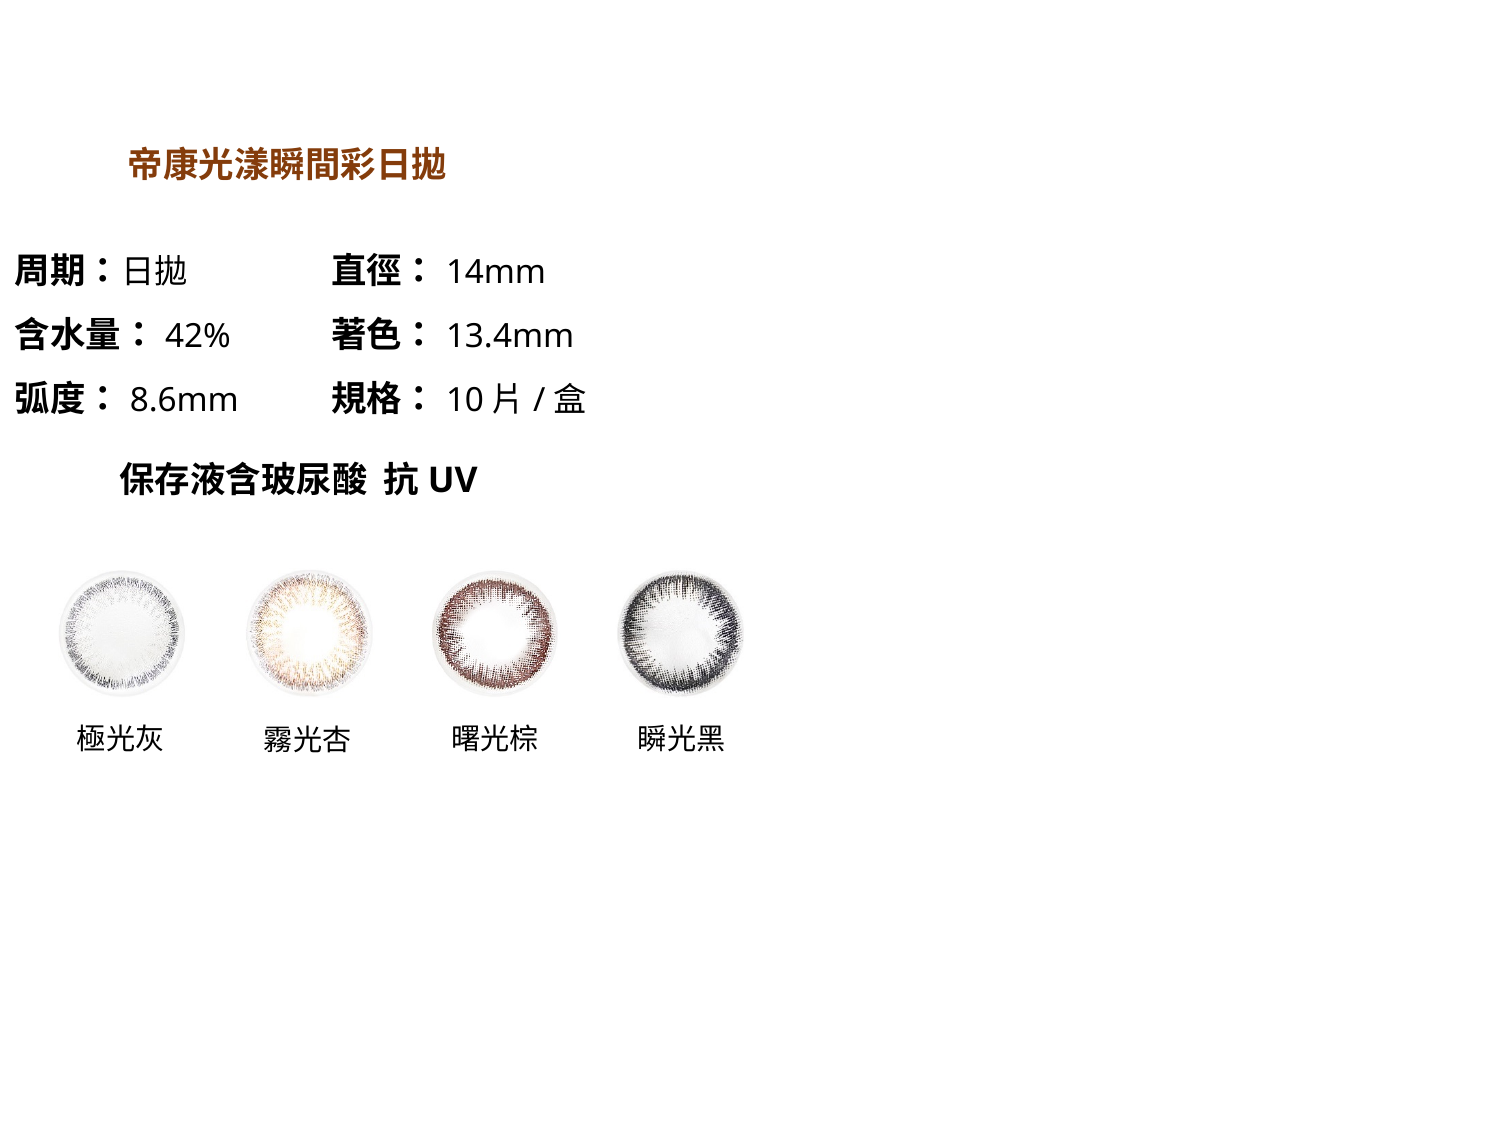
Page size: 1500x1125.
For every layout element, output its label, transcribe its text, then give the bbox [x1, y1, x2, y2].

picture [615, 567, 746, 698]
text_box 保存液含玻尿酸 抗UV [104, 428, 493, 507]
picture [244, 567, 375, 698]
text_box 帝康光漾瞬間彩日拋 [110, 134, 465, 192]
text_box 極光灰 [56, 712, 185, 763]
text_box 周期：日拋 含水量：42% 弧度：8.6mm [0, 219, 299, 426]
text_box 霧光杏 [244, 713, 372, 764]
picture [430, 567, 561, 698]
text_box 曙光棕 [431, 713, 558, 763]
picture [56, 567, 187, 698]
text_box 瞬光黑 [618, 712, 745, 763]
text_box 直徑：14mm 著色：13.4mm 規格：10片/盒 [316, 219, 674, 426]
